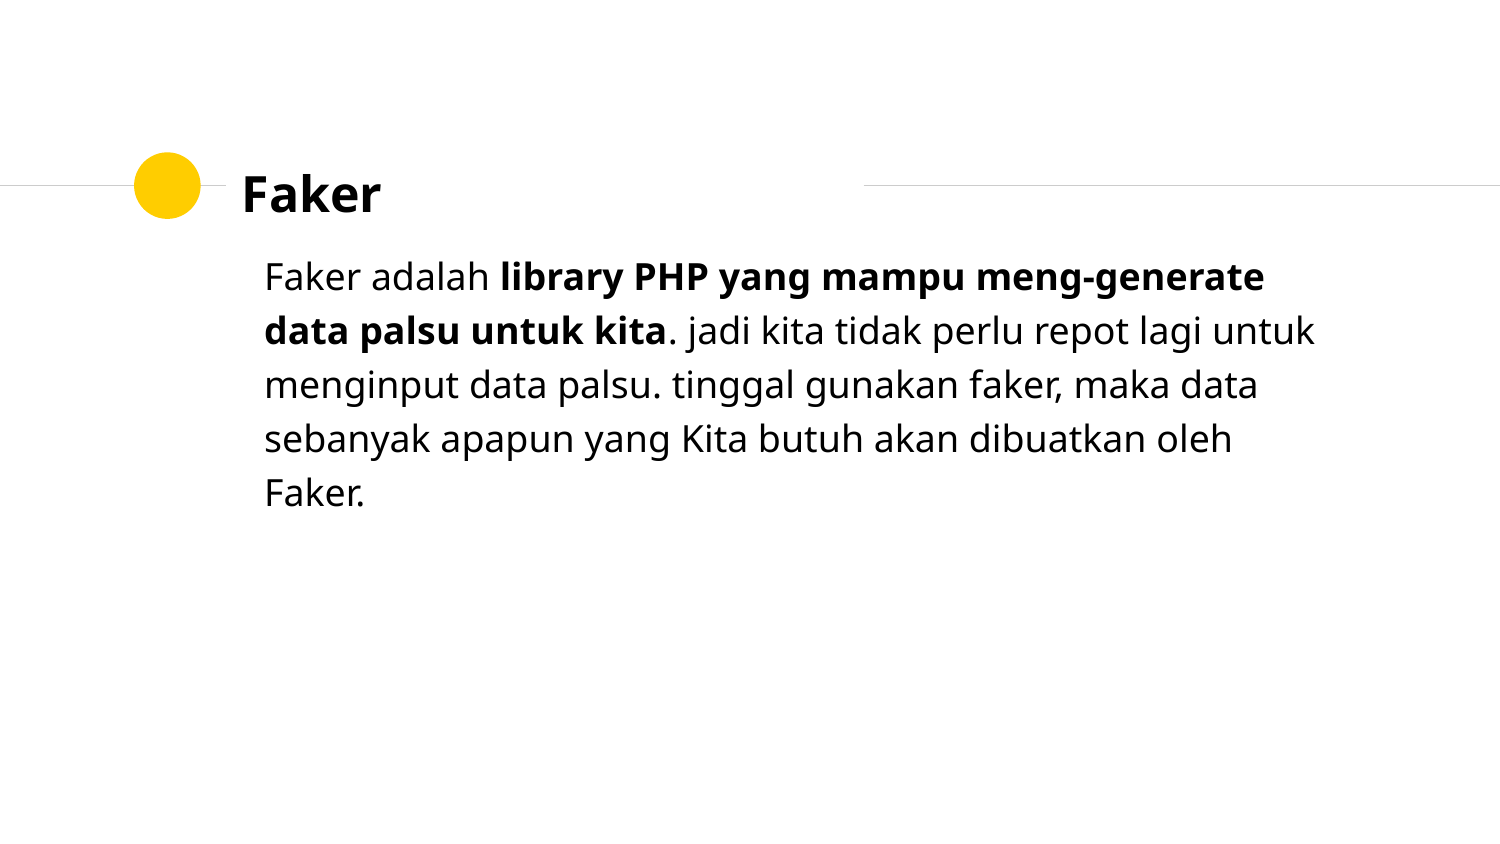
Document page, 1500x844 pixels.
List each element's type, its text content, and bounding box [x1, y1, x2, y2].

title Faker [226, 146, 863, 219]
list Faker adalah library PHP yang mampu meng-generate data palsu untuk kita. jadi kita tidak perlu repot lagi untuk menginput data palsu. tinggal gunakan faker, maka data sebanyak apapun yang Kita butuh akan dibuatkan oleh Faker. [225, 228, 1343, 740]
